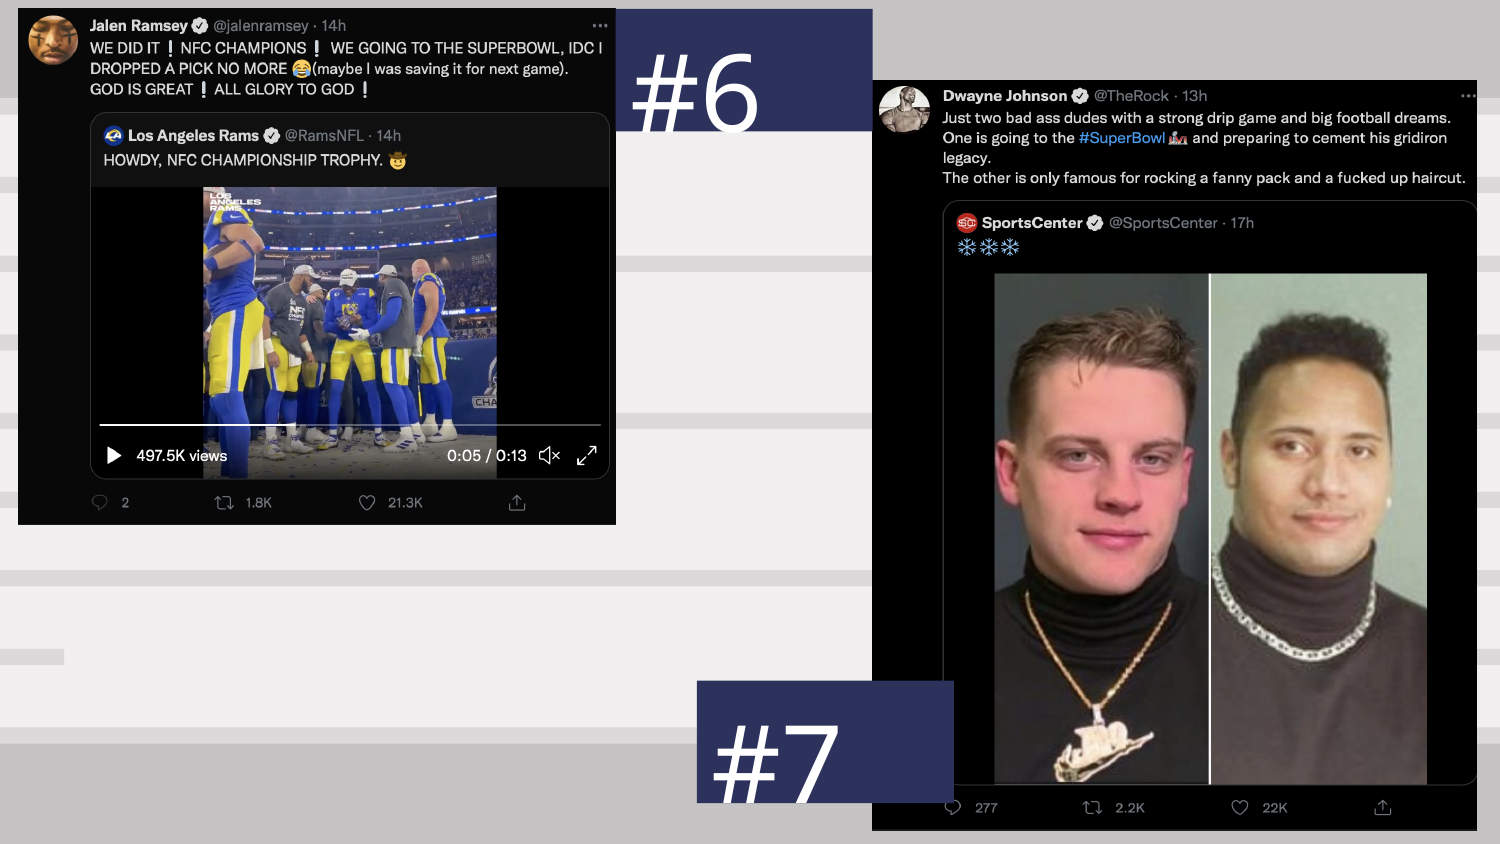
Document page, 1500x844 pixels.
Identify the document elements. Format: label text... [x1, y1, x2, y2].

title #6 [616, 8, 873, 132]
title #7 [696, 680, 867, 804]
picture [18, 8, 616, 525]
picture [872, 79, 1477, 831]
